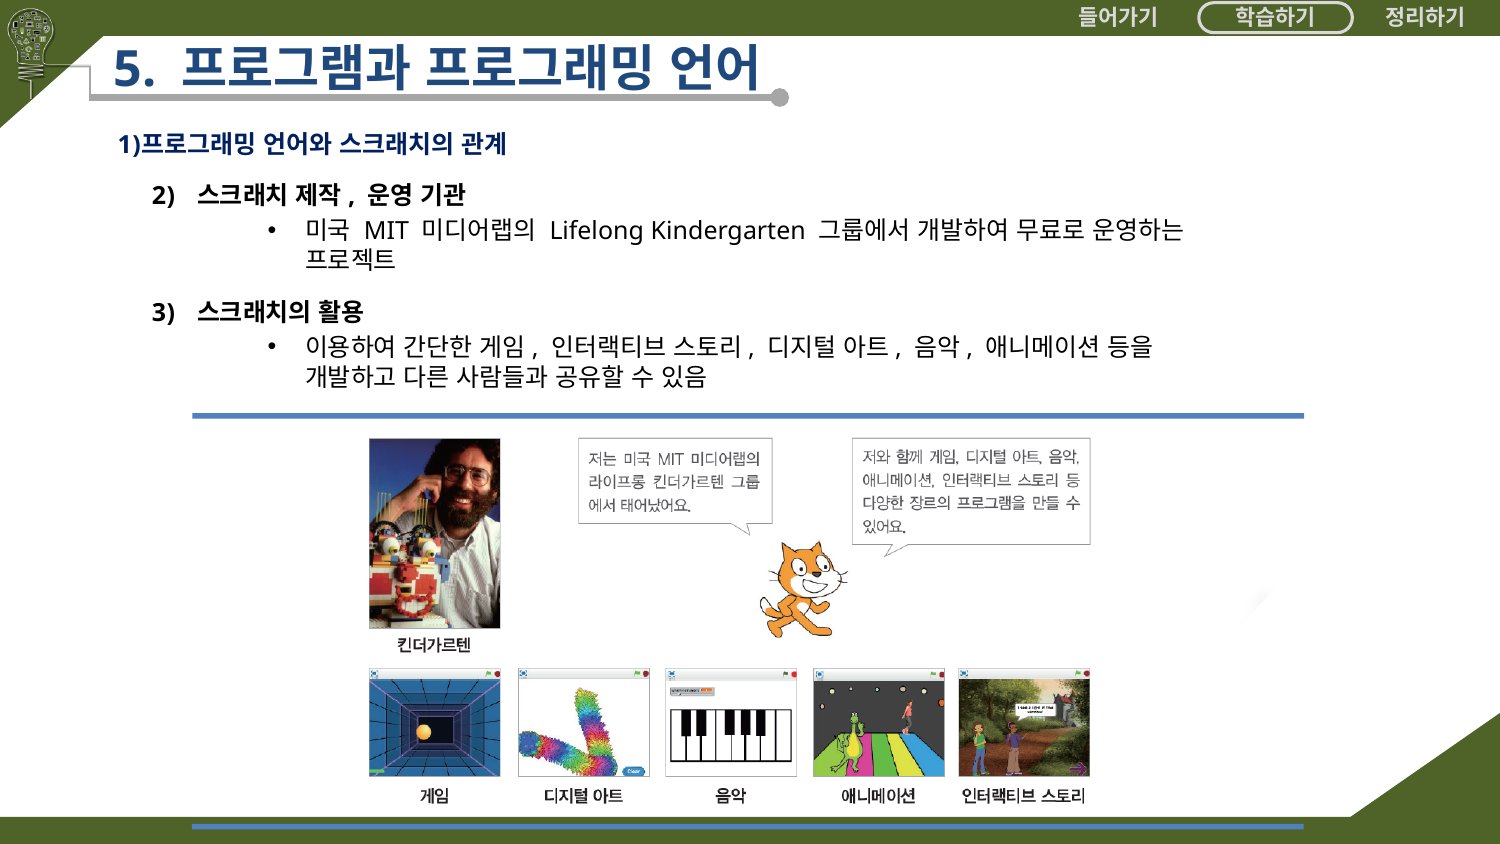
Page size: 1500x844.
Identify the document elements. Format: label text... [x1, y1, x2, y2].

title 5. 프로그램과 프로그래밍 언어 [99, 23, 1211, 110]
list 프로그래밍 언어와 스크래치의 관계 스크래치 제작, 운영 기관 미국 MIT 미디어랩의 Lifelong Kindergarten 그룹에서 개발하여 무료로 운영하는 프로젝트 스크래치의 활용 이용하여 간단한 게임, 인터랙티브 스토리, 디지털 아트, 음악, 애니메이션 등을 개발하고 다른 사람들과 공유할 수 있음 [102, 112, 1212, 746]
text_box [190, 411, 1306, 421]
text_box [190, 822, 1306, 831]
picture [0, 3, 1414, 816]
